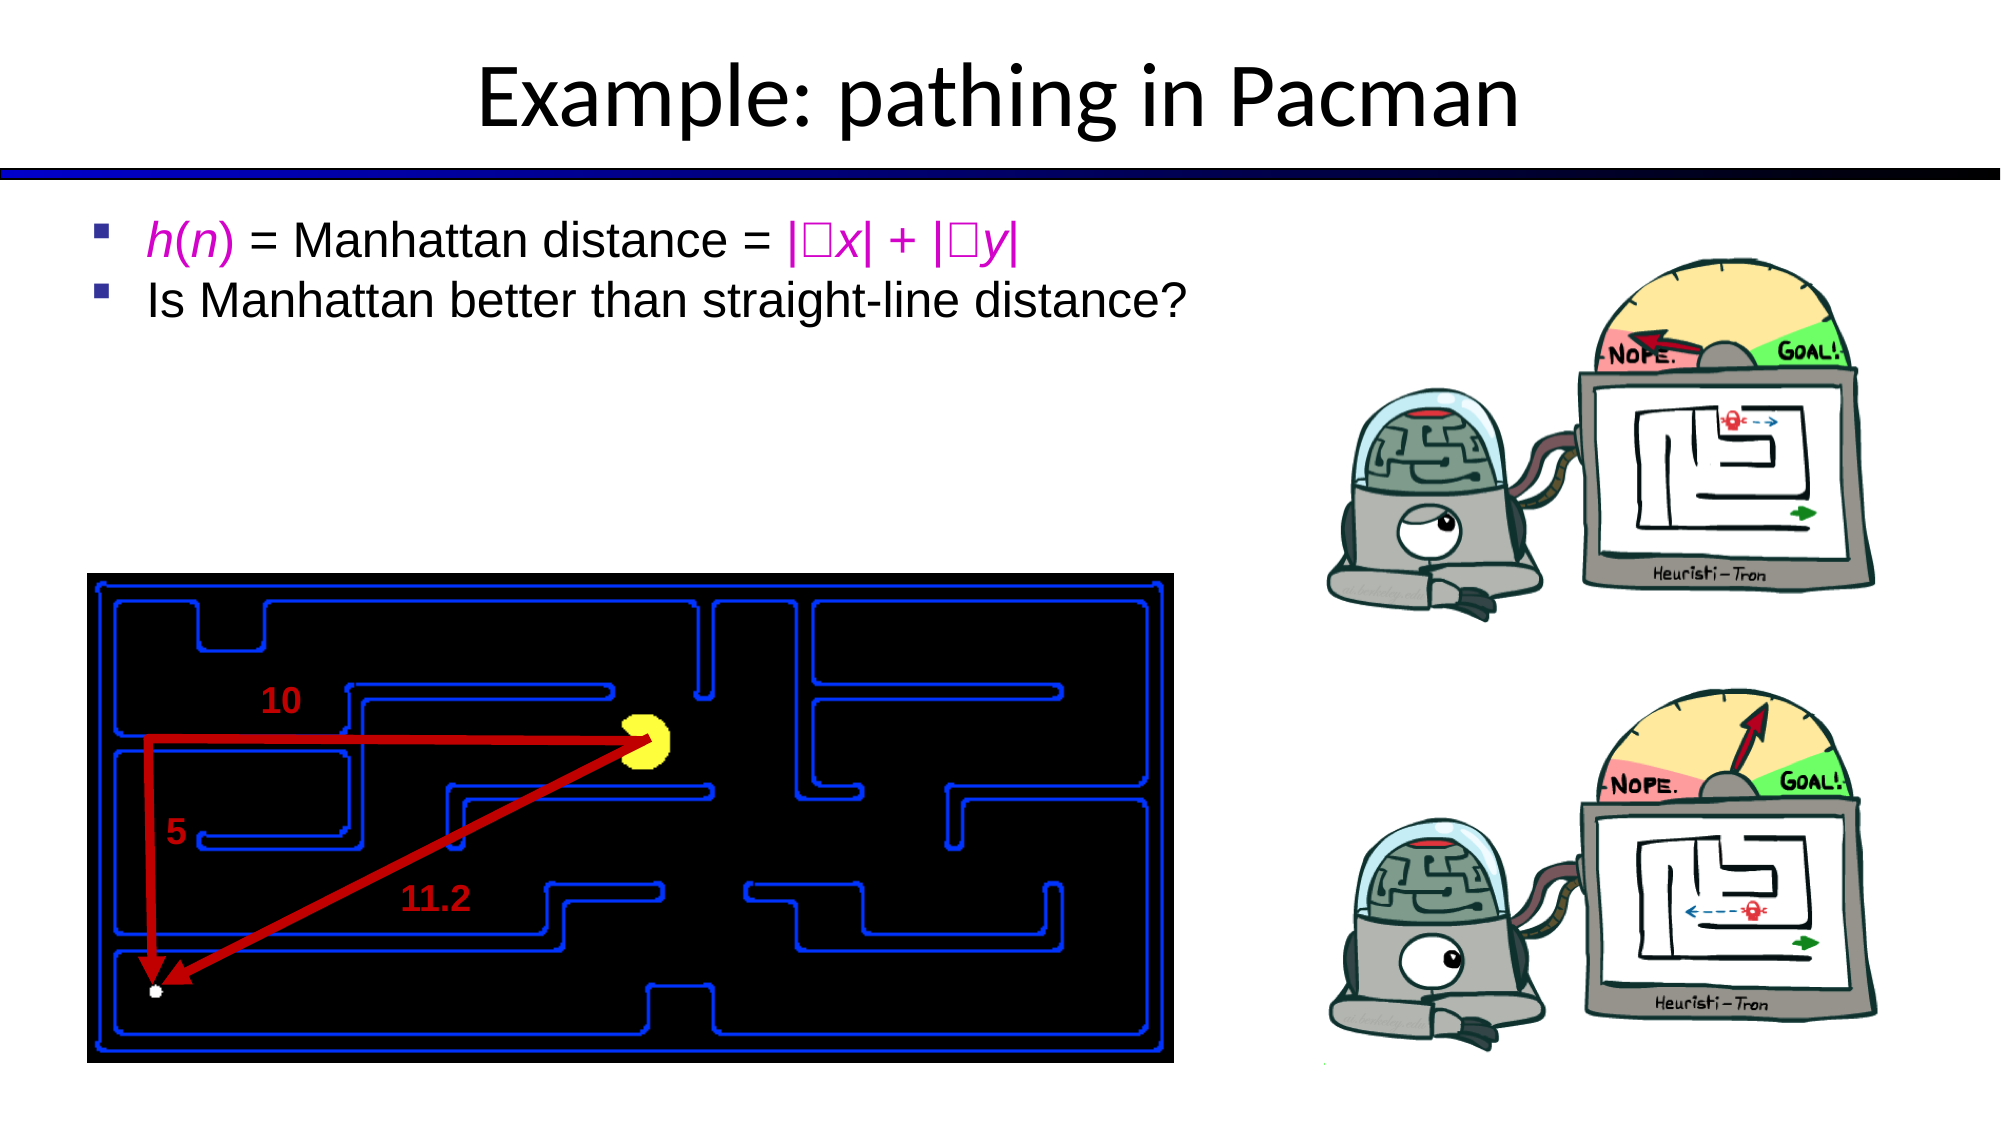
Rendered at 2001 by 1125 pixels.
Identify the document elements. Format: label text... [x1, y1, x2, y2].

text_box h(n) = Manhattan distance = |x| + |y| Is Manhattan better than straight-line distance? [75, 200, 1313, 531]
picture [1324, 249, 1885, 628]
picture [87, 573, 1175, 1063]
picture [1312, 674, 1883, 1065]
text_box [161, 737, 651, 985]
title Example: pathing in Pacman [0, 0, 2000, 184]
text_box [147, 668, 645, 985]
